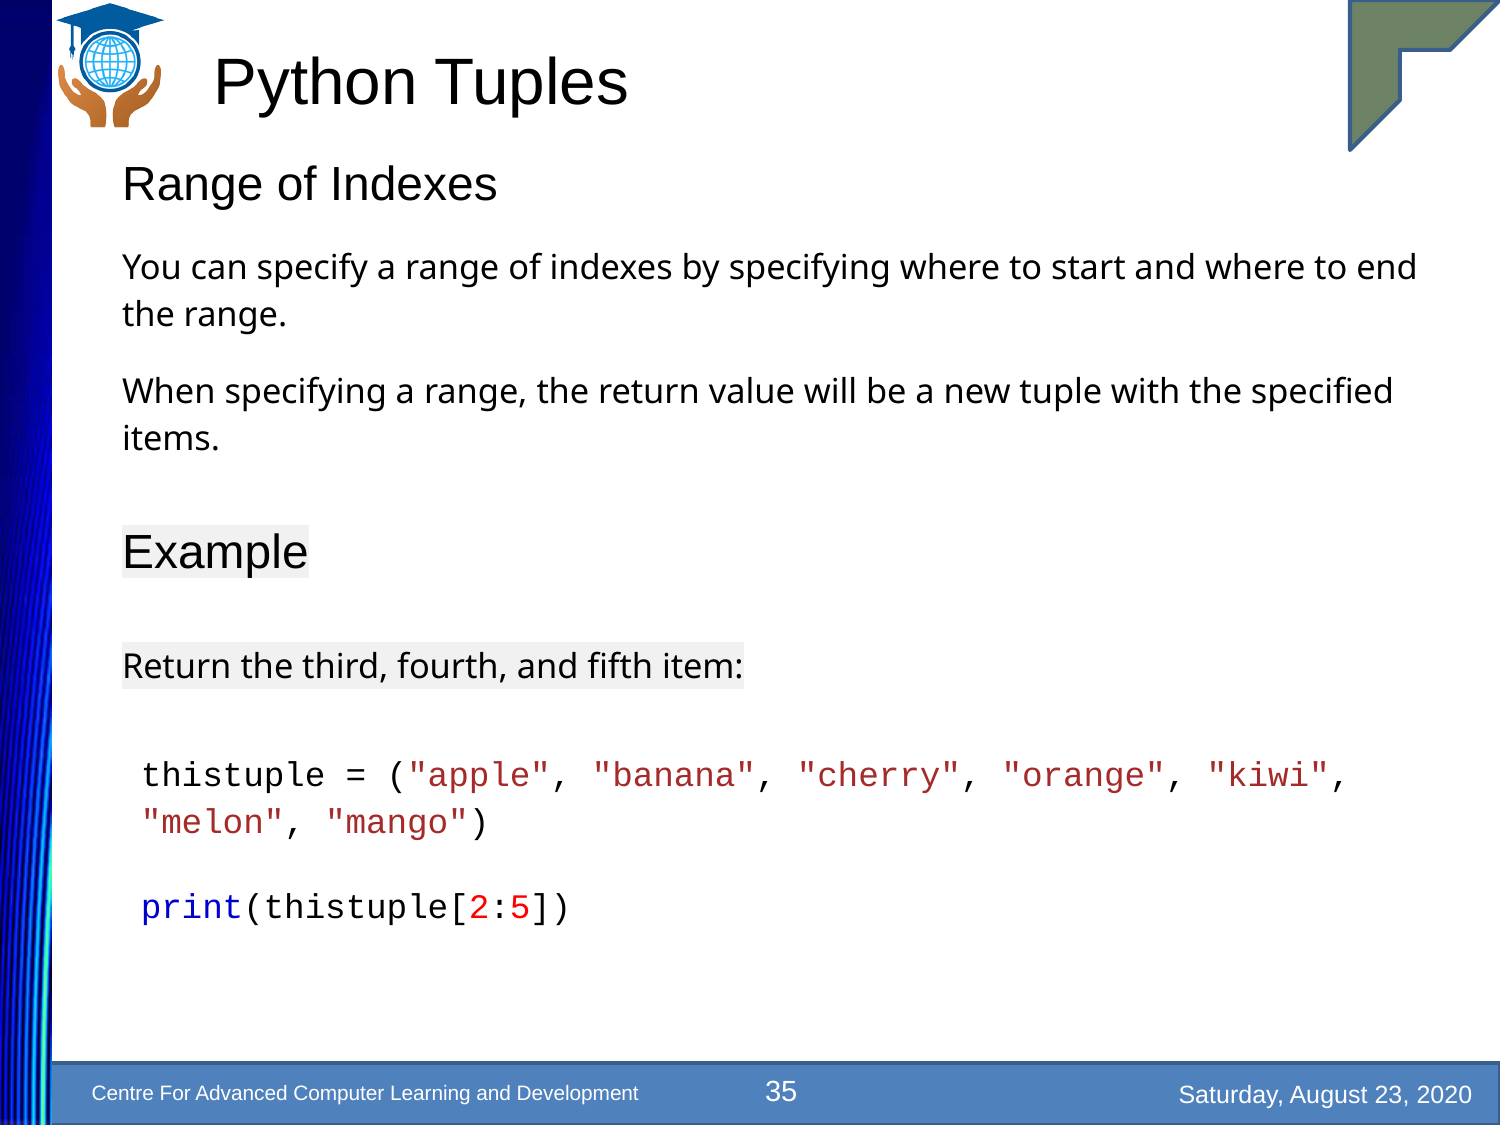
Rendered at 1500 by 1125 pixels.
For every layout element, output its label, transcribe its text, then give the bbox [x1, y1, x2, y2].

title Python Tuples [198, 32, 1326, 113]
text_box Range of Indexes You can specify a range of indexes by specifying where to start and where to end the range. When specifying a range, the return value will be a new tuple with the specified items. Example Return the third, fourth, and fifth item: thistuple = ("apple", "banana", "cherry", "orange", "kiwi", "melon", "mango") print(thistuple[2:5]) [107, 136, 1450, 978]
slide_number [1163, 1071, 1500, 1125]
picture [0, 0, 219, 1125]
slide_number 35 [750, 1064, 838, 1125]
